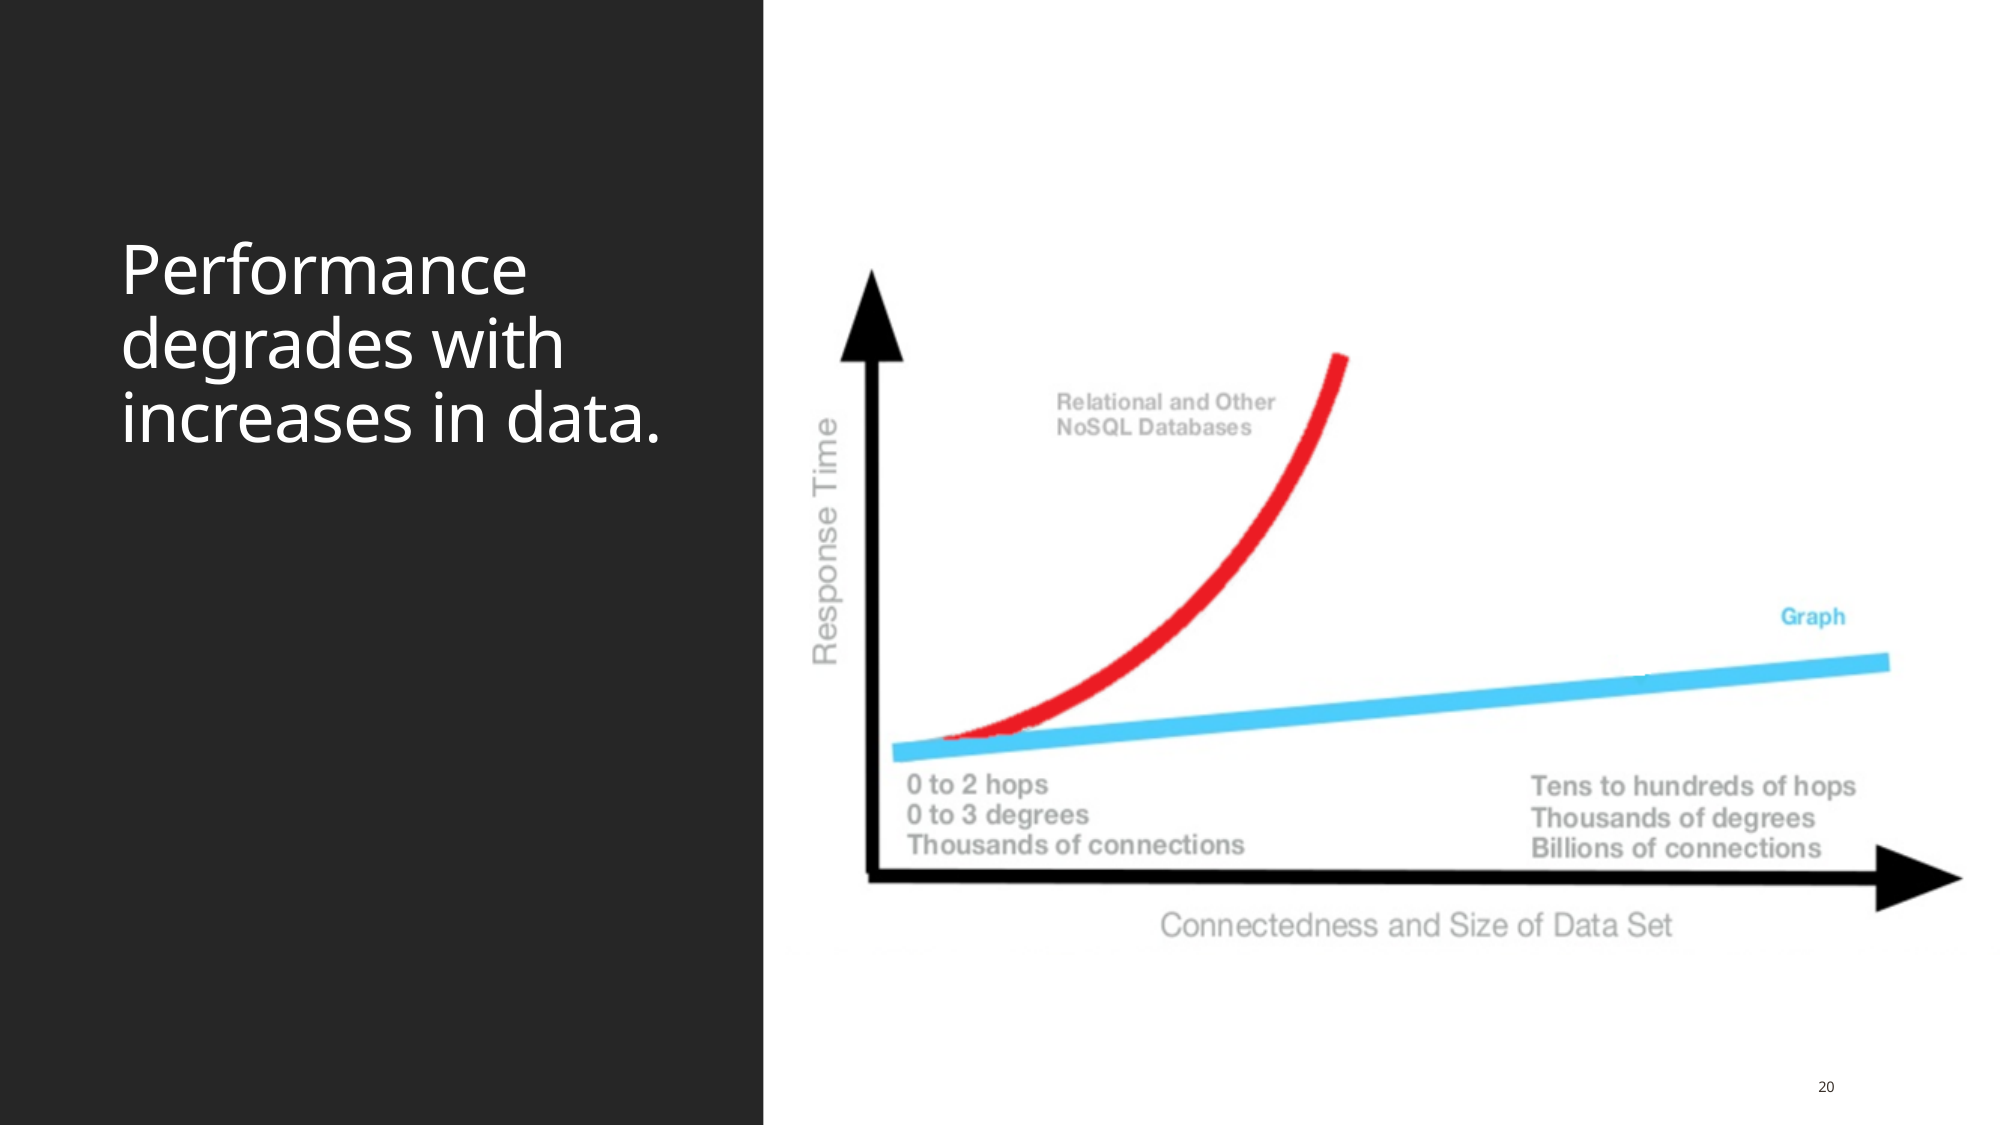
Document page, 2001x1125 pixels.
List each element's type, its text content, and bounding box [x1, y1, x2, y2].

picture [772, 224, 2000, 955]
slide_number 20 [1803, 1057, 1932, 1118]
title Performance degrades with increases in data. [105, 128, 683, 473]
